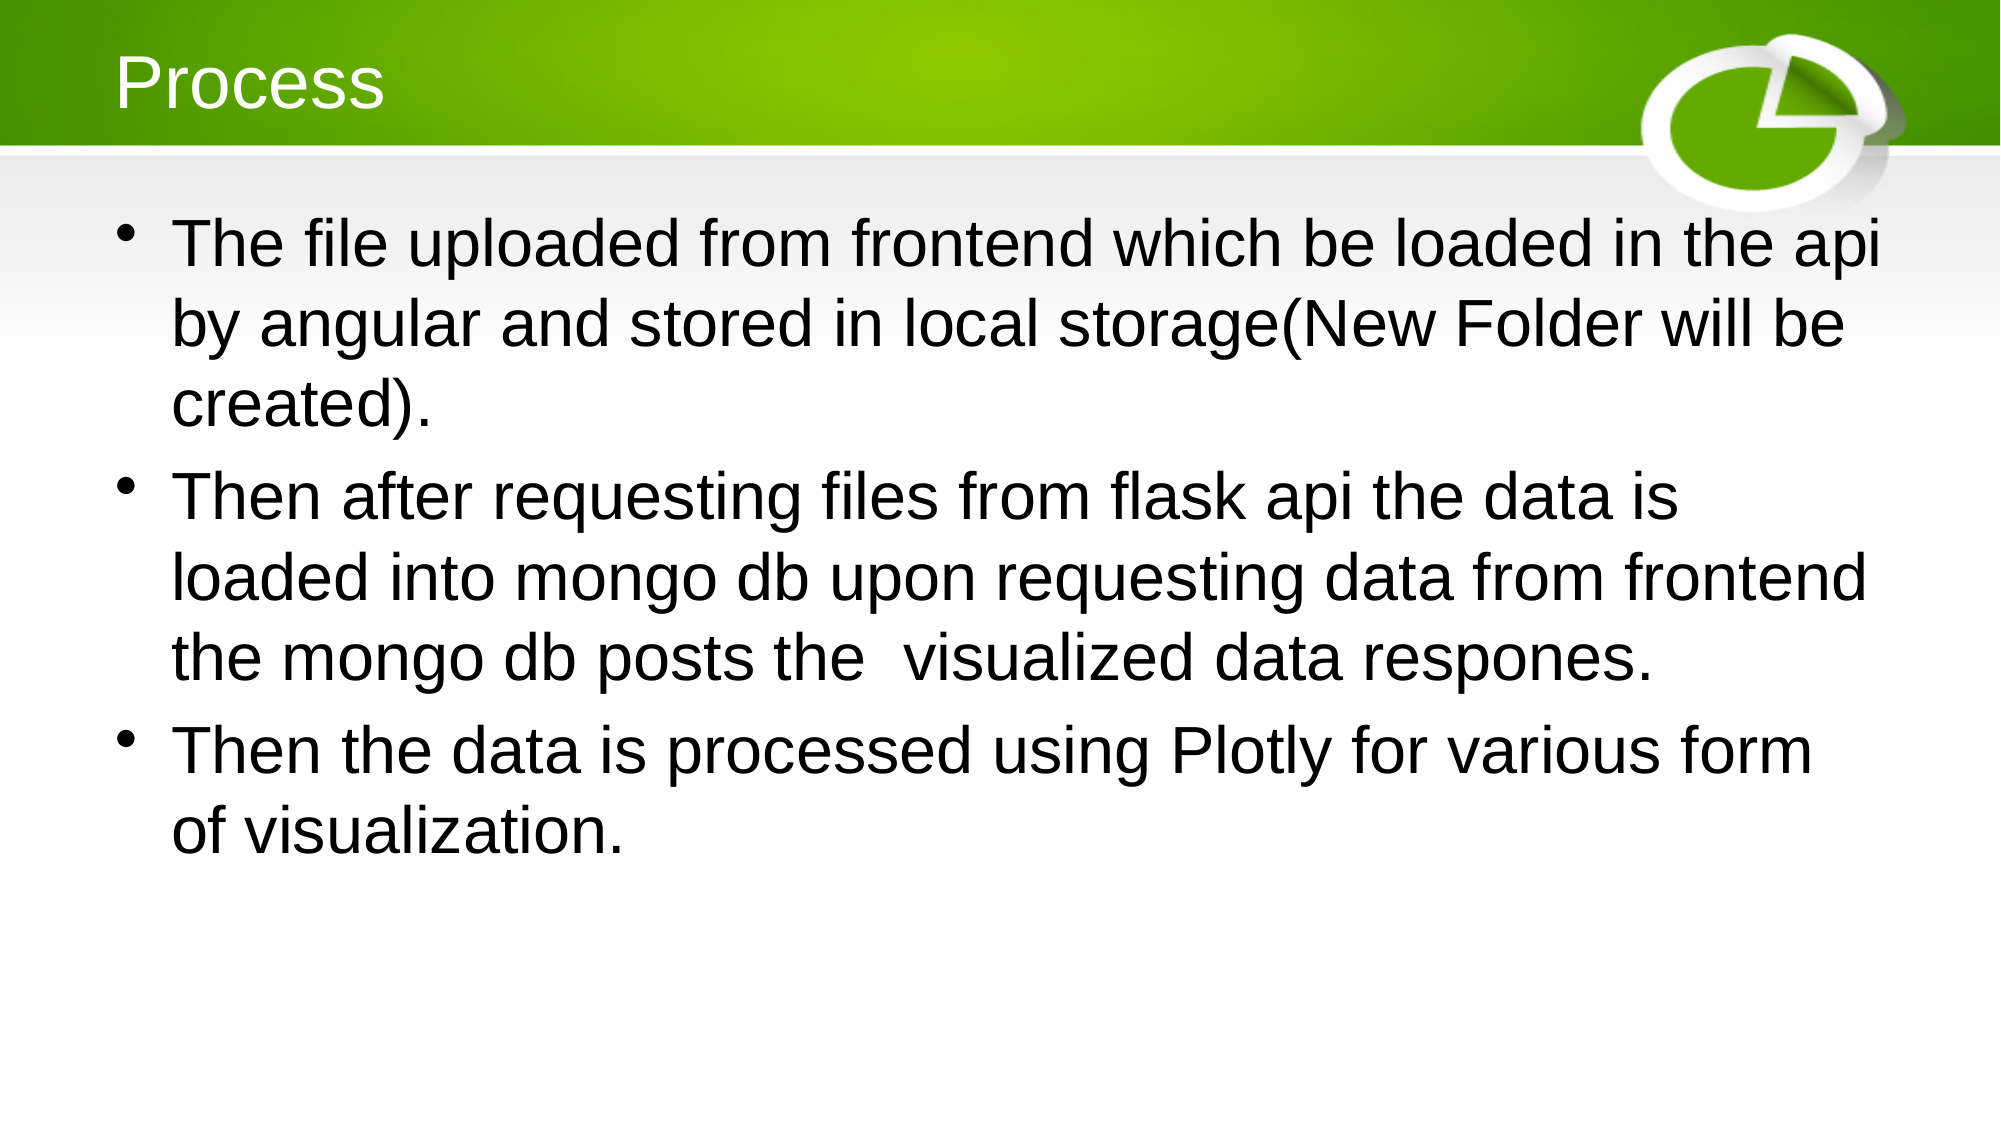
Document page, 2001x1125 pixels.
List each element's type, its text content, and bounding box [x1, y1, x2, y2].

list The file uploaded from frontend which be loaded in the api by angular and stored in local storage(New Folder will be created). Then after requesting files from flask api the data is loaded into mongo db upon requesting data from frontend the mongo db posts the visualized data respones. Then the data is processed using Plotly for various form of visualization. [99, 192, 1901, 1006]
title Process [99, 30, 1901, 127]
picture [0, 0, 2001, 1125]
